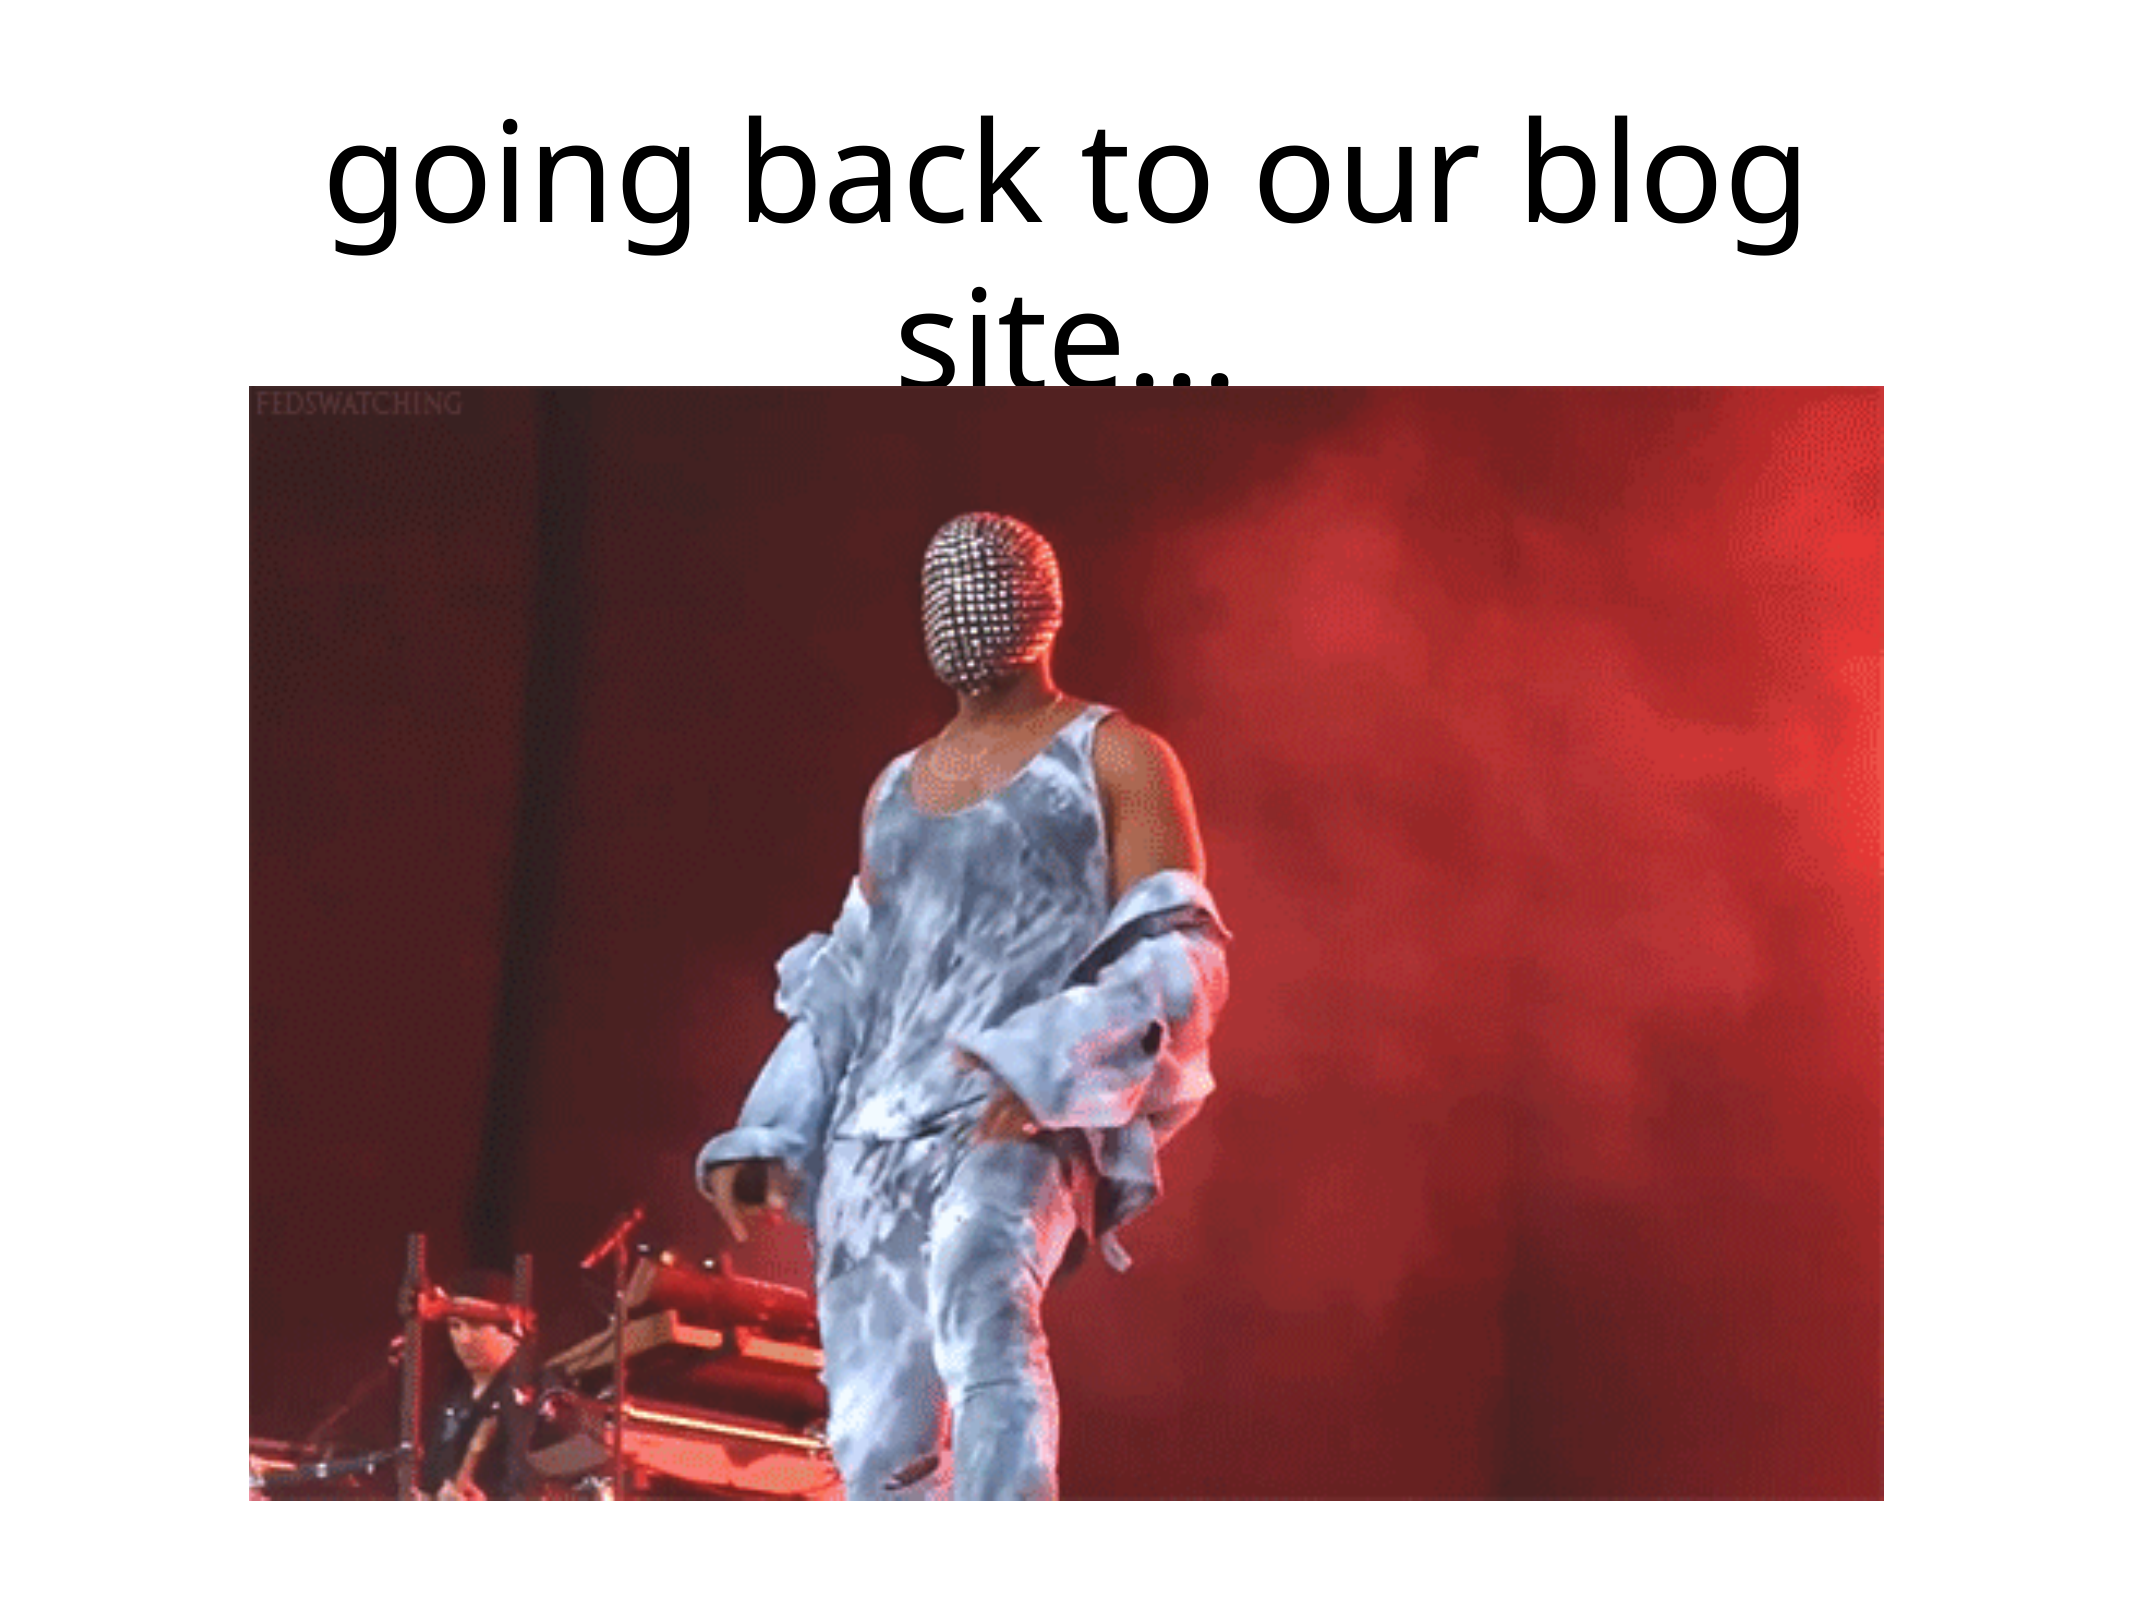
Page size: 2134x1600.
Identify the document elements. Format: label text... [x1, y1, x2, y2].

title going back to our blog site... [155, 72, 1978, 428]
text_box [248, 385, 1885, 1502]
